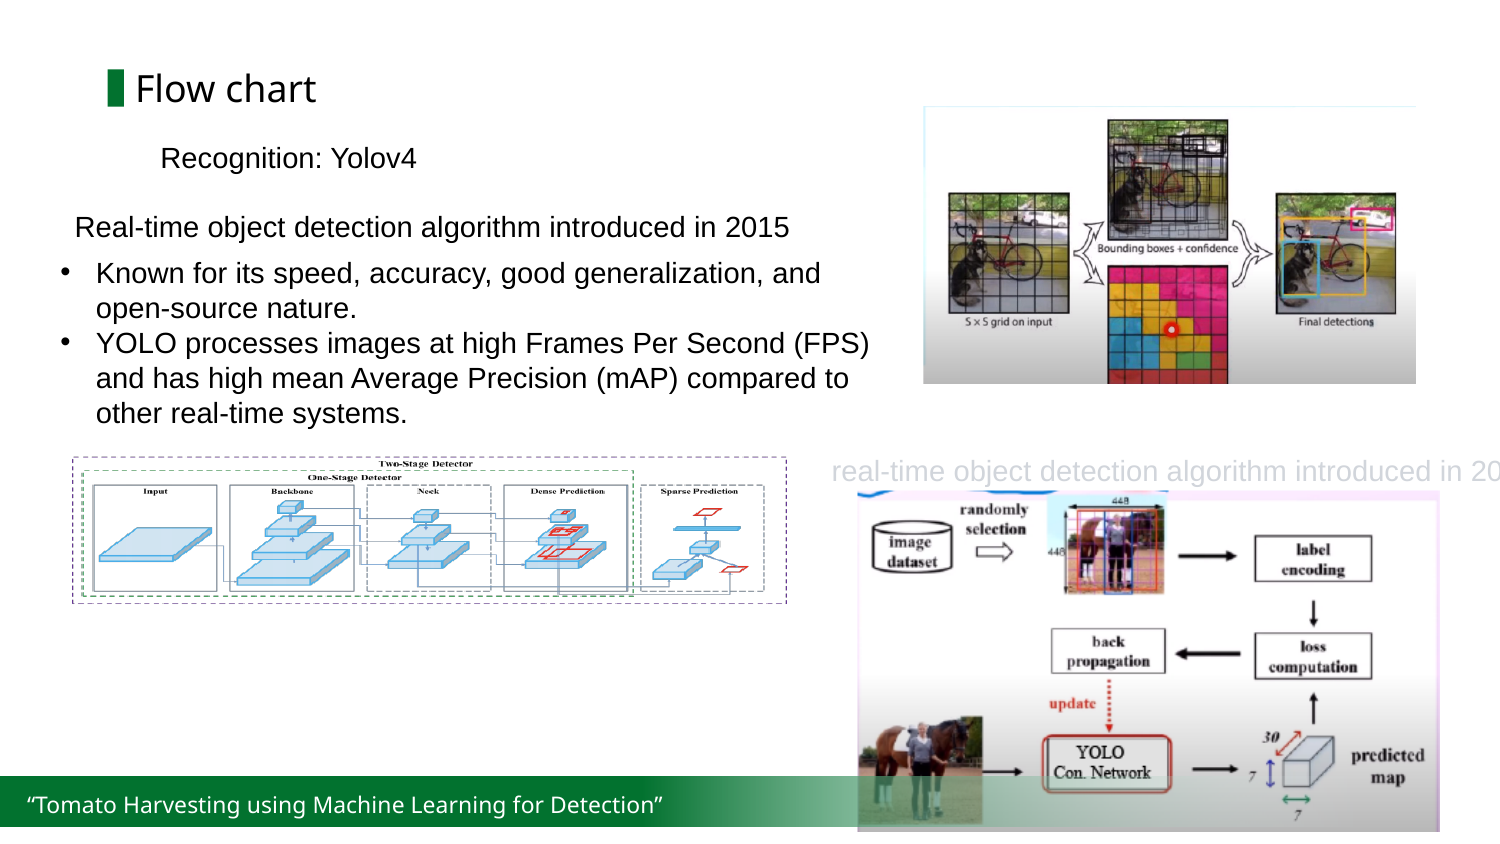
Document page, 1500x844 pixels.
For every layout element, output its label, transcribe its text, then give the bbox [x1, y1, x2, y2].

text_box Flow chart [123, 59, 638, 116]
text_box real-time object detection algorithm introduced in 2015. [816, 444, 1500, 495]
text_box [107, 69, 124, 107]
text_box Known for its speed, accuracy, good generalization, and open-source nature. YOLO processes images at high Frames Per Second (FPS) and has high mean Average Precision (mAP) compared to other real-time systems. [45, 246, 910, 437]
text_box Recognition: Yolov4 [145, 131, 498, 182]
text_box [0, 775, 850, 829]
text_box Real-time object detection algorithm introduced in 2015 [59, 200, 918, 251]
picture [59, 444, 802, 609]
text_box “Tomato Harvesting using Machine Learning for Detection” [12, 783, 679, 826]
picture [856, 489, 1440, 833]
picture [923, 106, 1417, 384]
